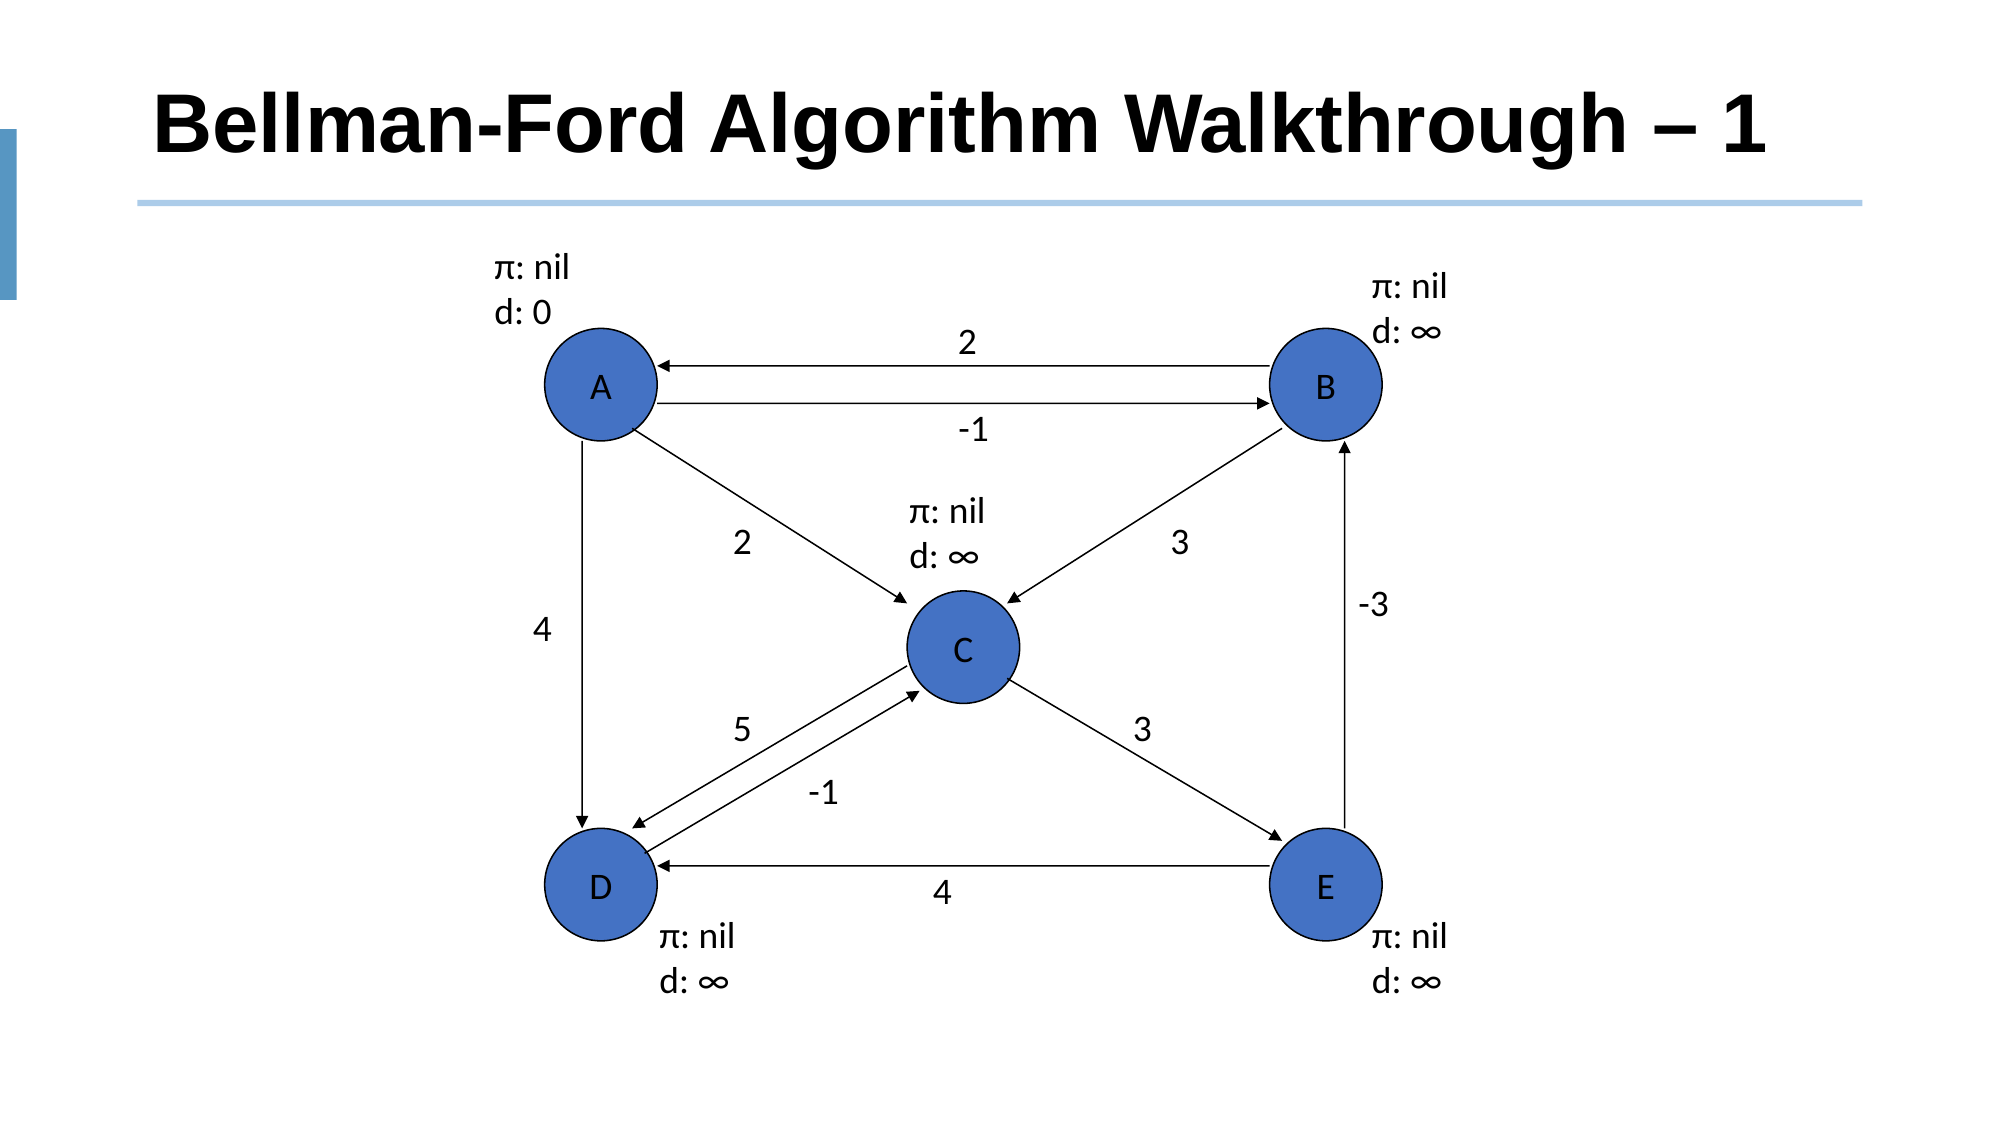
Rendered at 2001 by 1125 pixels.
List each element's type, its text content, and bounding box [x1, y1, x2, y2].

text_box [1007, 428, 1283, 604]
text_box π: nil d: ∞ [1357, 253, 1485, 359]
text_box π: nil d: ∞ [1357, 903, 1485, 1009]
text_box [657, 859, 918, 873]
text_box [657, 359, 943, 373]
text_box [575, 440, 589, 829]
text_box π: nil d: ∞ [894, 478, 1023, 584]
text_box 4 [918, 859, 967, 920]
text_box 5 [718, 696, 767, 757]
text_box E [1269, 828, 1383, 941]
text_box 4 [518, 596, 567, 657]
title Bellman-Ford Algorithm Walkthrough – 1 [137, 42, 1863, 208]
text_box A [544, 328, 658, 441]
text_box [1004, 397, 1270, 410]
text_box 2 [943, 309, 992, 370]
text_box π: nil d: ∞ [644, 903, 773, 1009]
text_box -3 [1343, 571, 1404, 632]
text_box B [1269, 328, 1383, 441]
text_box [1338, 440, 1351, 571]
text_box -1 [793, 759, 854, 820]
text_box [804, 690, 920, 759]
text_box [1140, 757, 1283, 841]
text_box 2 [718, 509, 767, 569]
text_box [632, 757, 754, 829]
text_box π: nil d: 0 [479, 234, 608, 340]
text_box 3 [1118, 696, 1167, 757]
text_box 3 [1155, 509, 1205, 569]
text_box [767, 514, 908, 604]
text_box D [544, 828, 658, 941]
text_box -1 [943, 396, 1004, 457]
text_box C [907, 590, 1020, 704]
